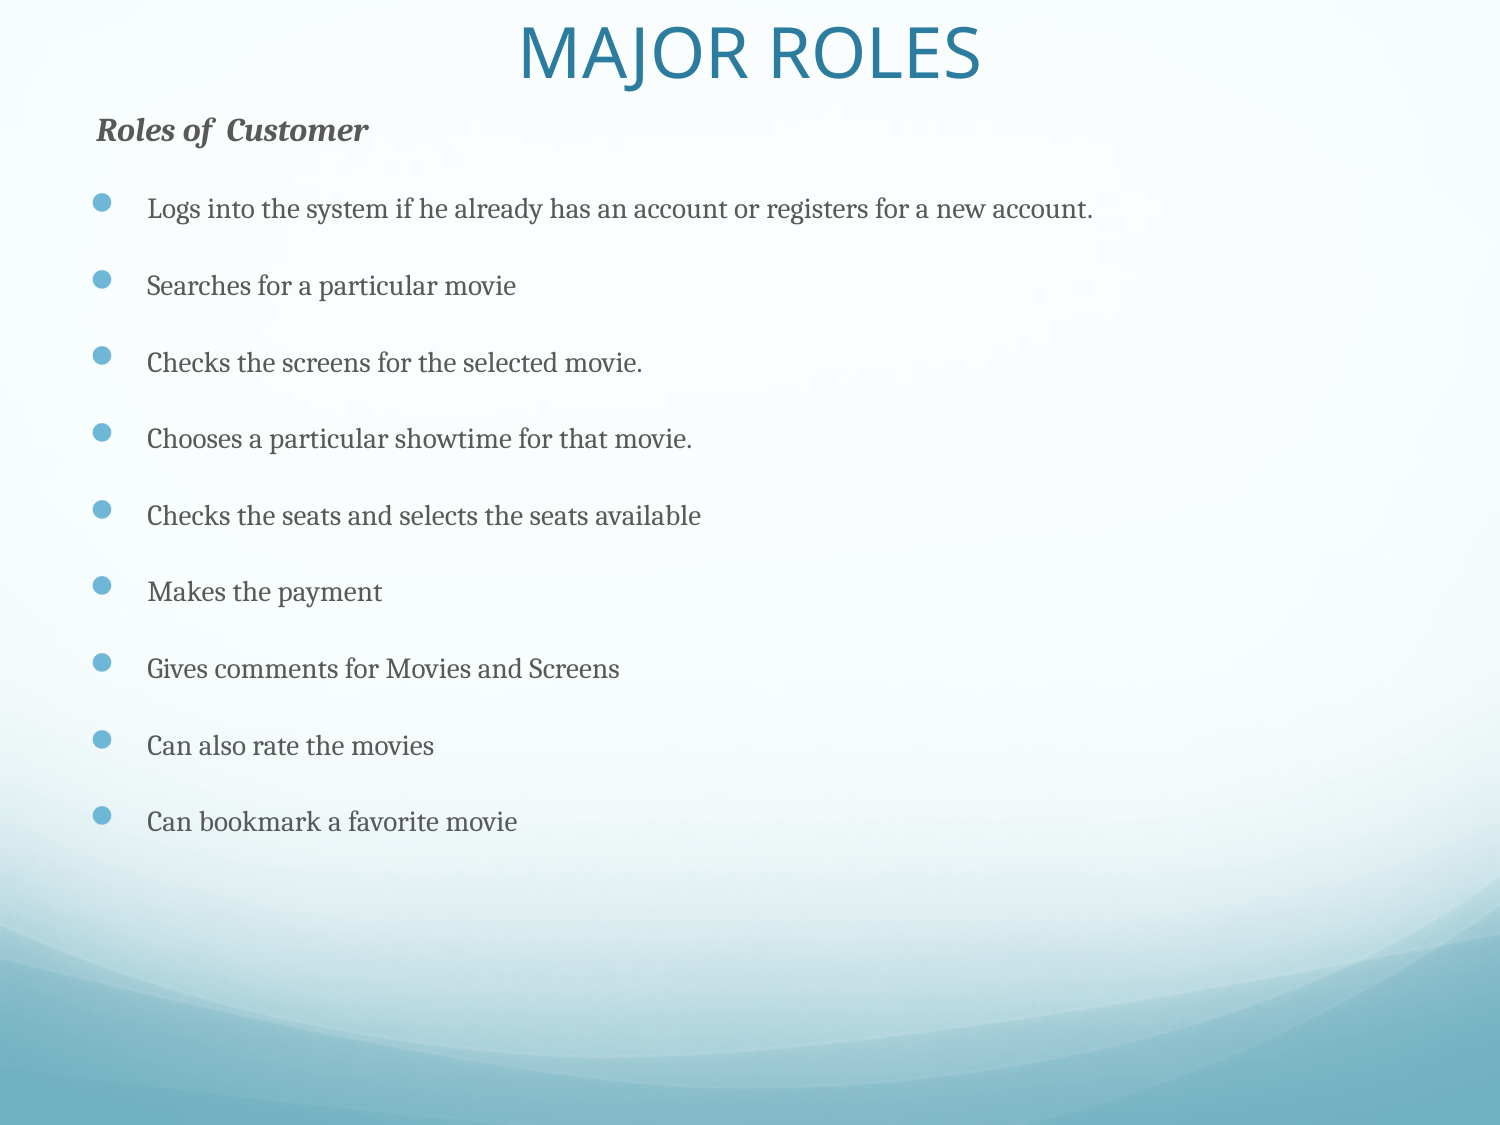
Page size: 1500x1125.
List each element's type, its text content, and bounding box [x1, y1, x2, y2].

title MAJOR ROLES [75, 0, 1425, 100]
list Roles of Customer Logs into the system if he already has an account or registers for a new account. Searches for a particular movie Checks the screens for the selected movie. Chooses a particular showtime for that movie. Checks the seats and selects the seats available Makes the payment Gives comments for Movies and Screens Can also rate the movies Can bookmark a favorite movie [75, 100, 1425, 1097]
